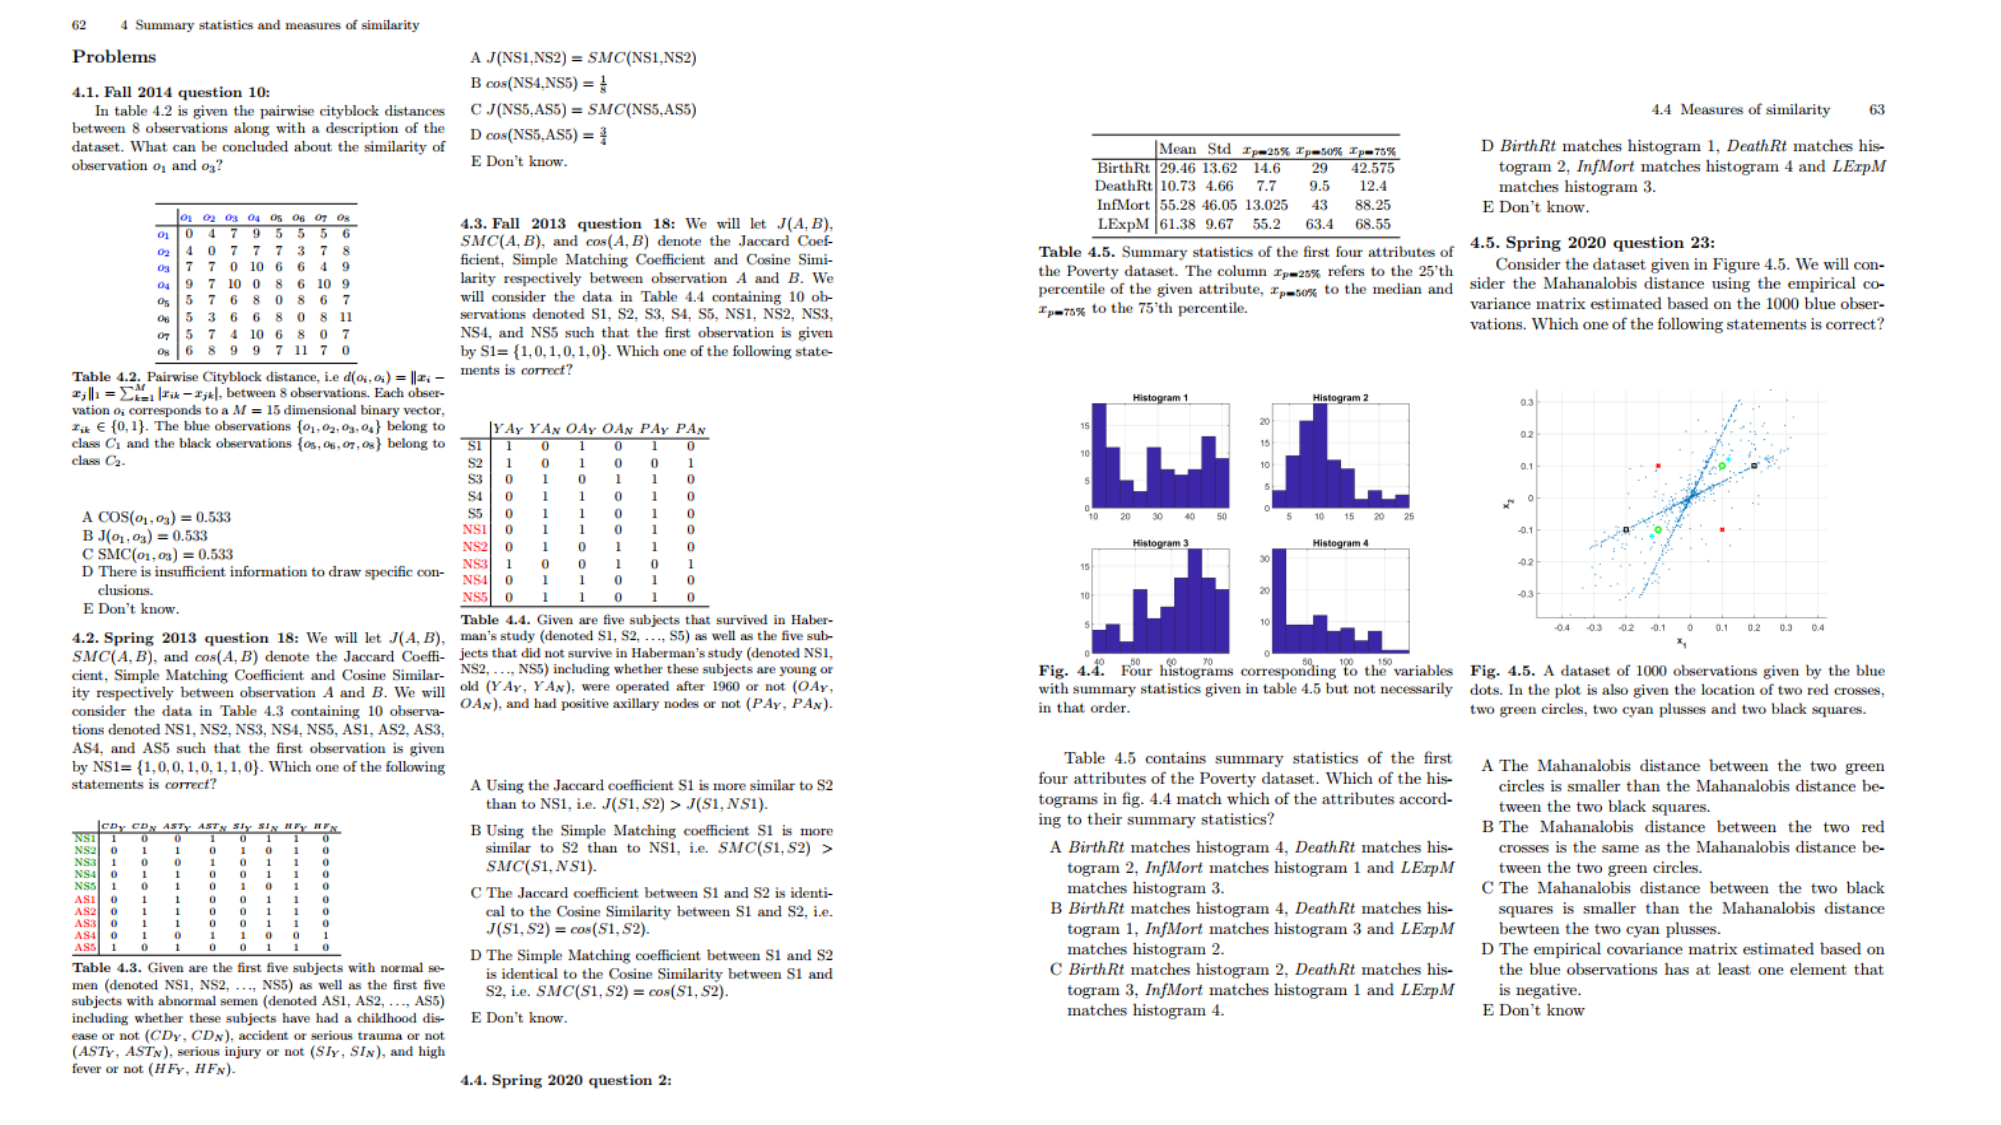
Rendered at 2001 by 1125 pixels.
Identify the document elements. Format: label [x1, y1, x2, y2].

picture [31, 0, 891, 1125]
picture [977, 47, 1932, 1078]
